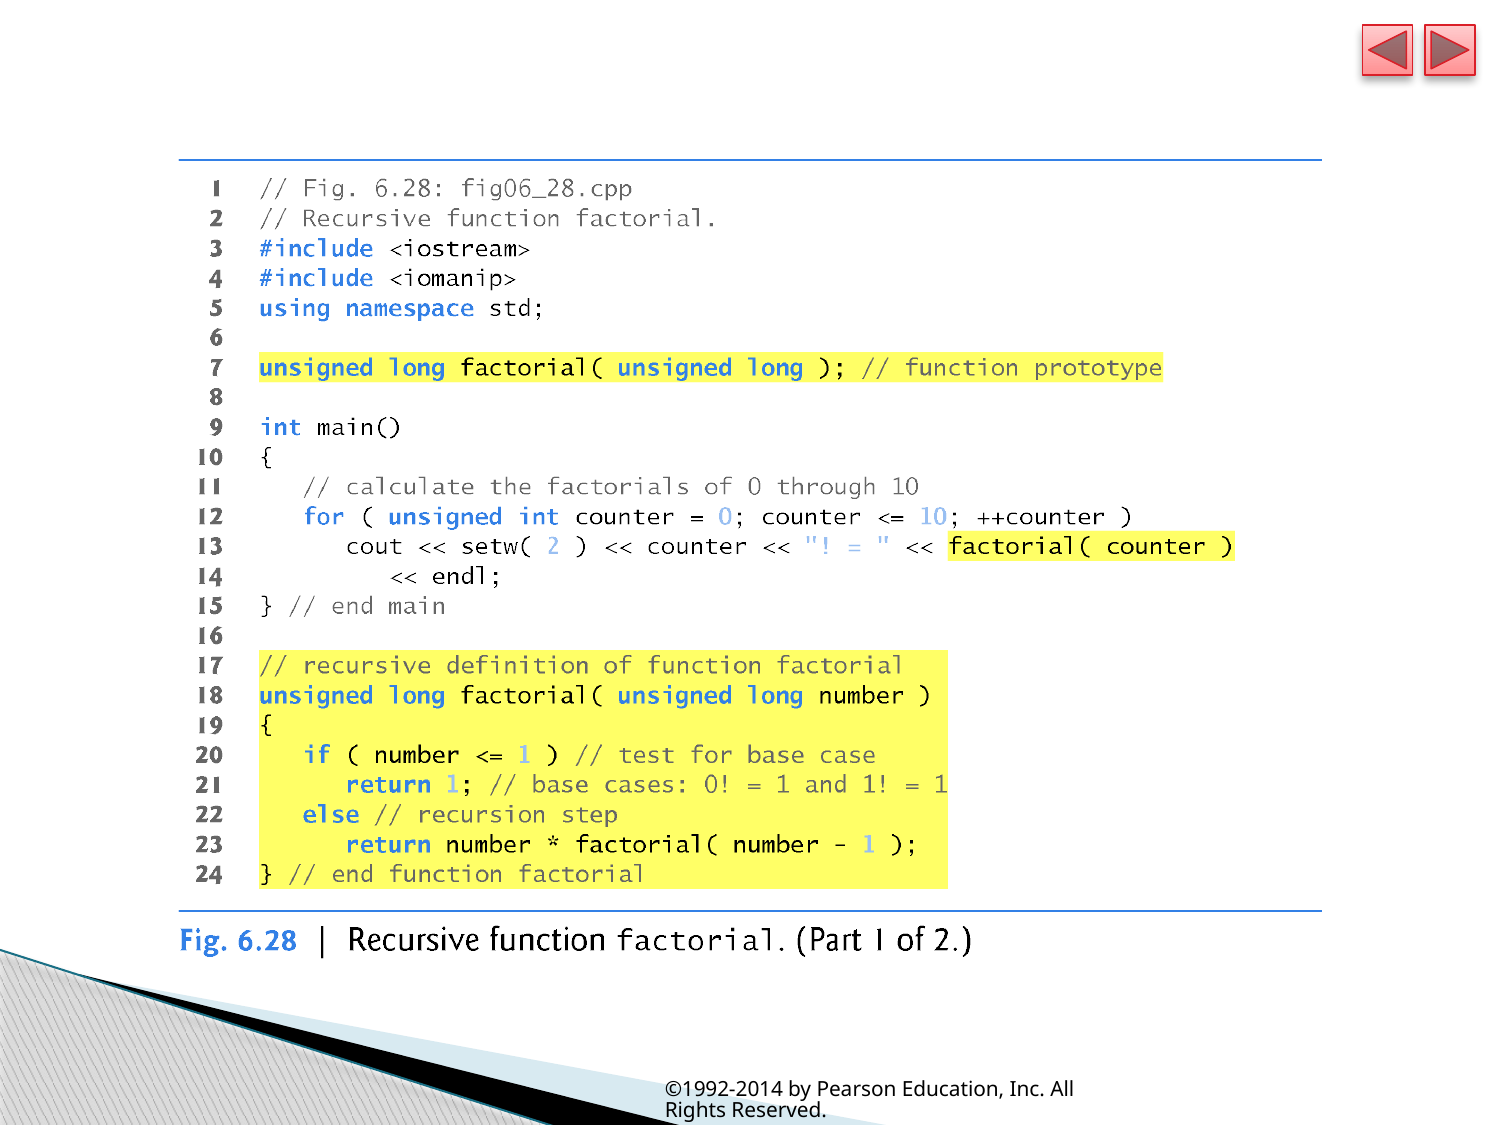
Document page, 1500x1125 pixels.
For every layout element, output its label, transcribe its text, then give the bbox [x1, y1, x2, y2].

picture [0, 106, 1500, 1018]
footer ©1992-2014 by Pearson Education, Inc. All Rights Reserved. [650, 1051, 1105, 1112]
